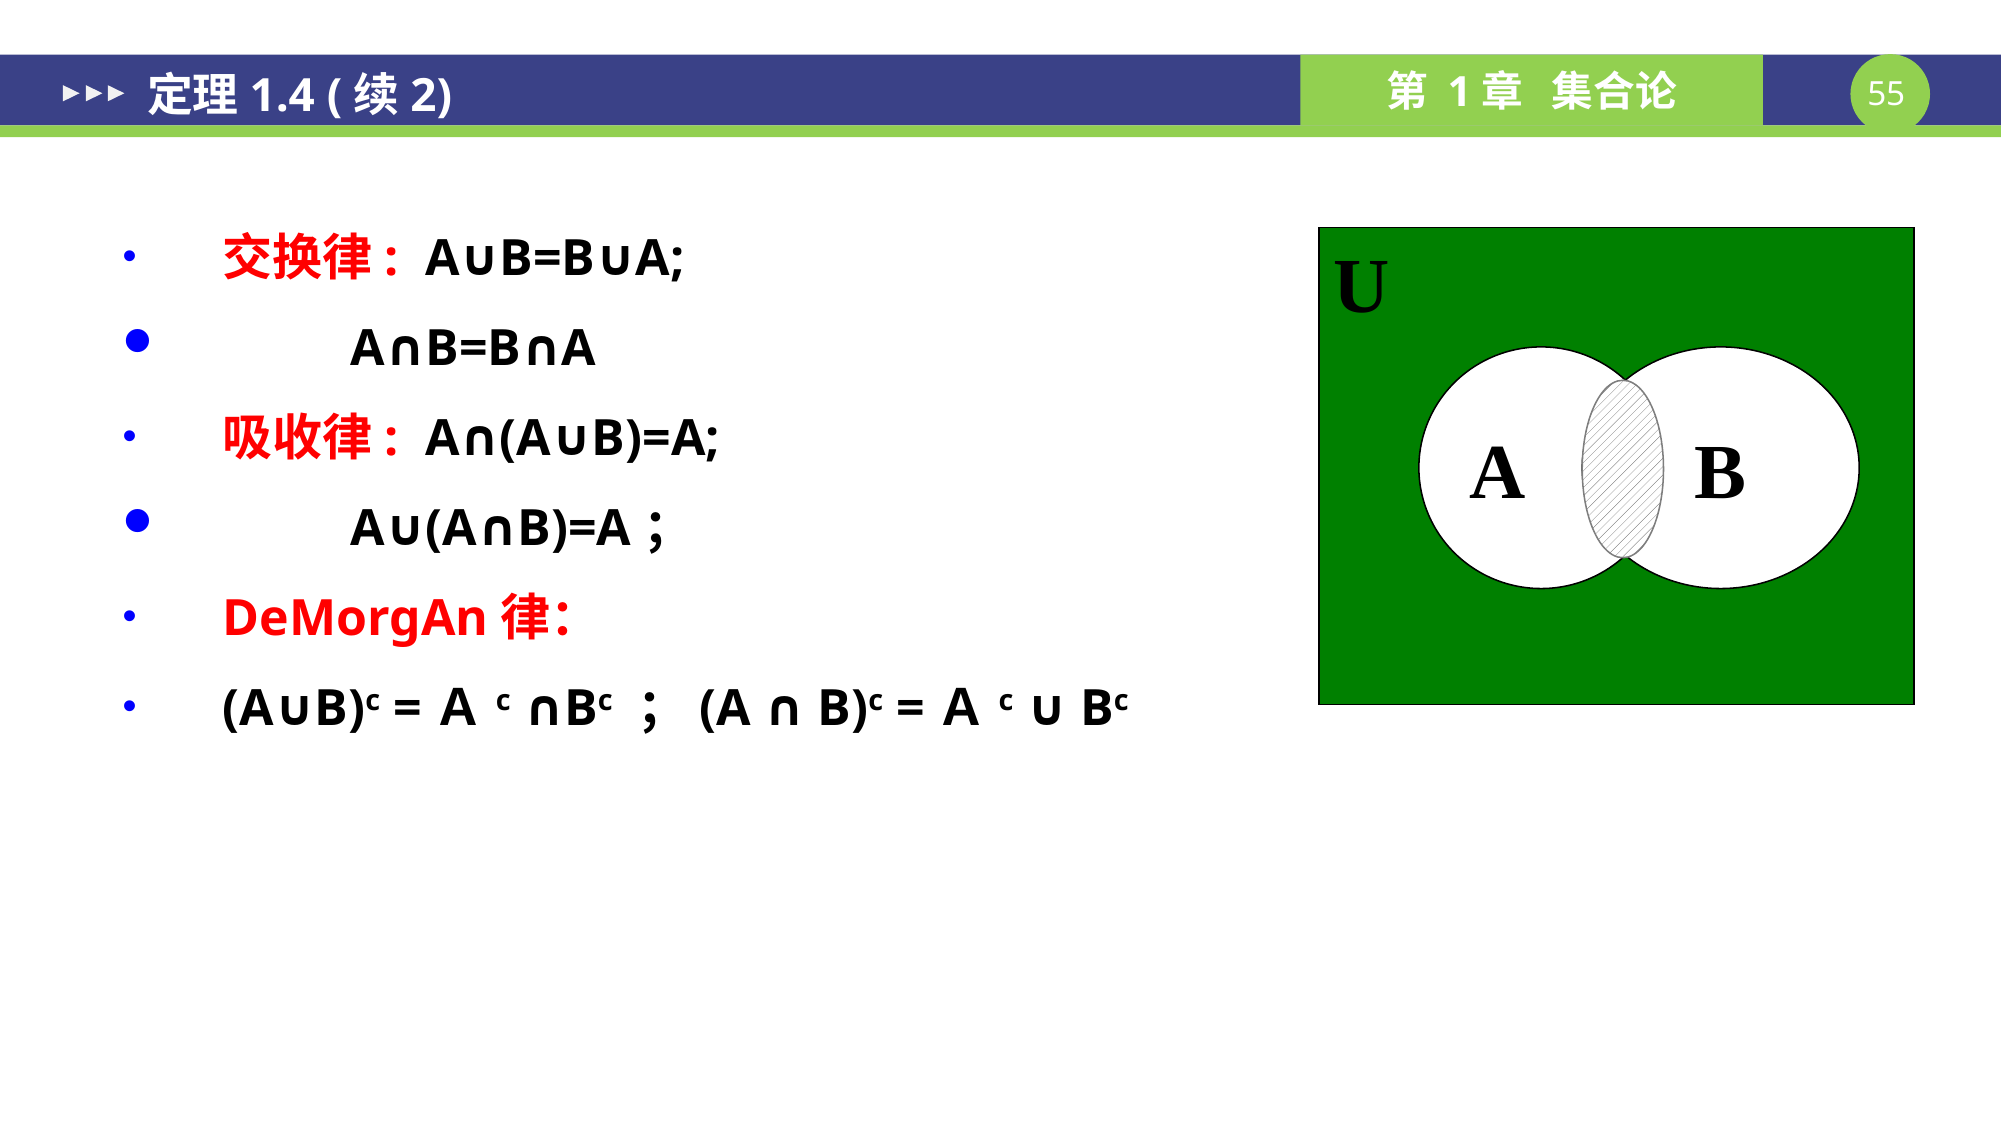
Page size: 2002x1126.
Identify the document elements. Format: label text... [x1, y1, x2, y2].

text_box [1318, 227, 1915, 705]
title 定理1.4 (续2) [127, 57, 1003, 129]
list 交换律: A∪B=B∪A; A∩B=B∩A 吸收律: A∩(A∪B)=A; A∪(A∩B)=A； DeMorgAn律： (A∪B)c =Ａc ∩Bc ；(A ∩ B)c =Ａc ∪ Bc [102, 185, 1946, 831]
